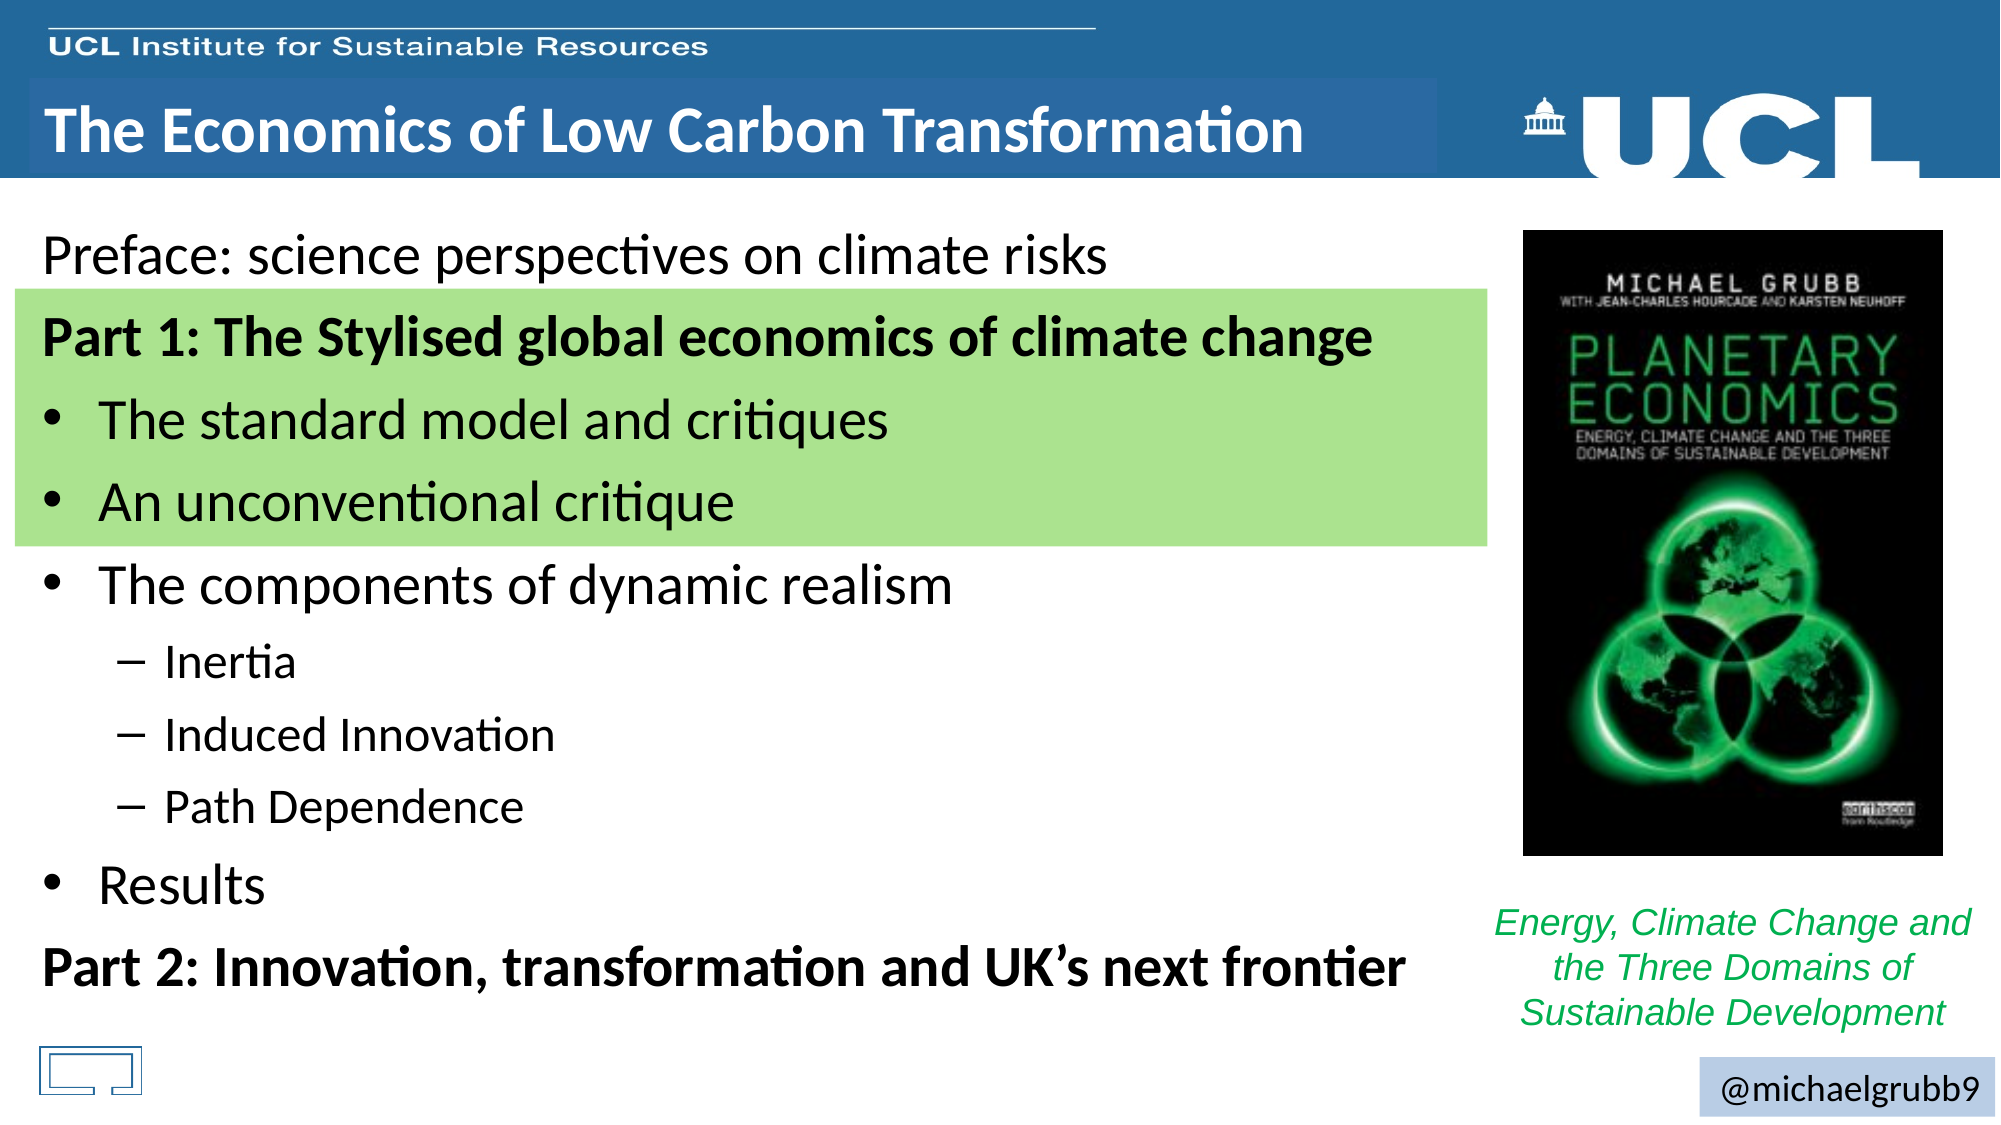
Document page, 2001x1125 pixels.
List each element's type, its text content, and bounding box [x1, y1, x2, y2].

text_box Preface: science perspectives on climate risks Part 1: The Stylised global economics of climate change The standard model and critiques An unconventional critique The components of dynamic realism Inertia Induced Innovation Path Dependence Results Part 2: Innovation, transformation and UK’s next frontier [27, 126, 1471, 898]
picture [1523, 230, 1943, 856]
text_box Energy, Climate Change and the Three Domains of Sustainable Development [1472, 836, 1994, 1094]
picture [39, 1046, 142, 1095]
text_box [13, 287, 27, 548]
text_box The Economics of Low Carbon Transformation [29, 78, 1438, 126]
text_box @michaelgrubb9 [1699, 1057, 1996, 1117]
picture [0, 0, 2000, 178]
text_box [1471, 287, 1489, 548]
